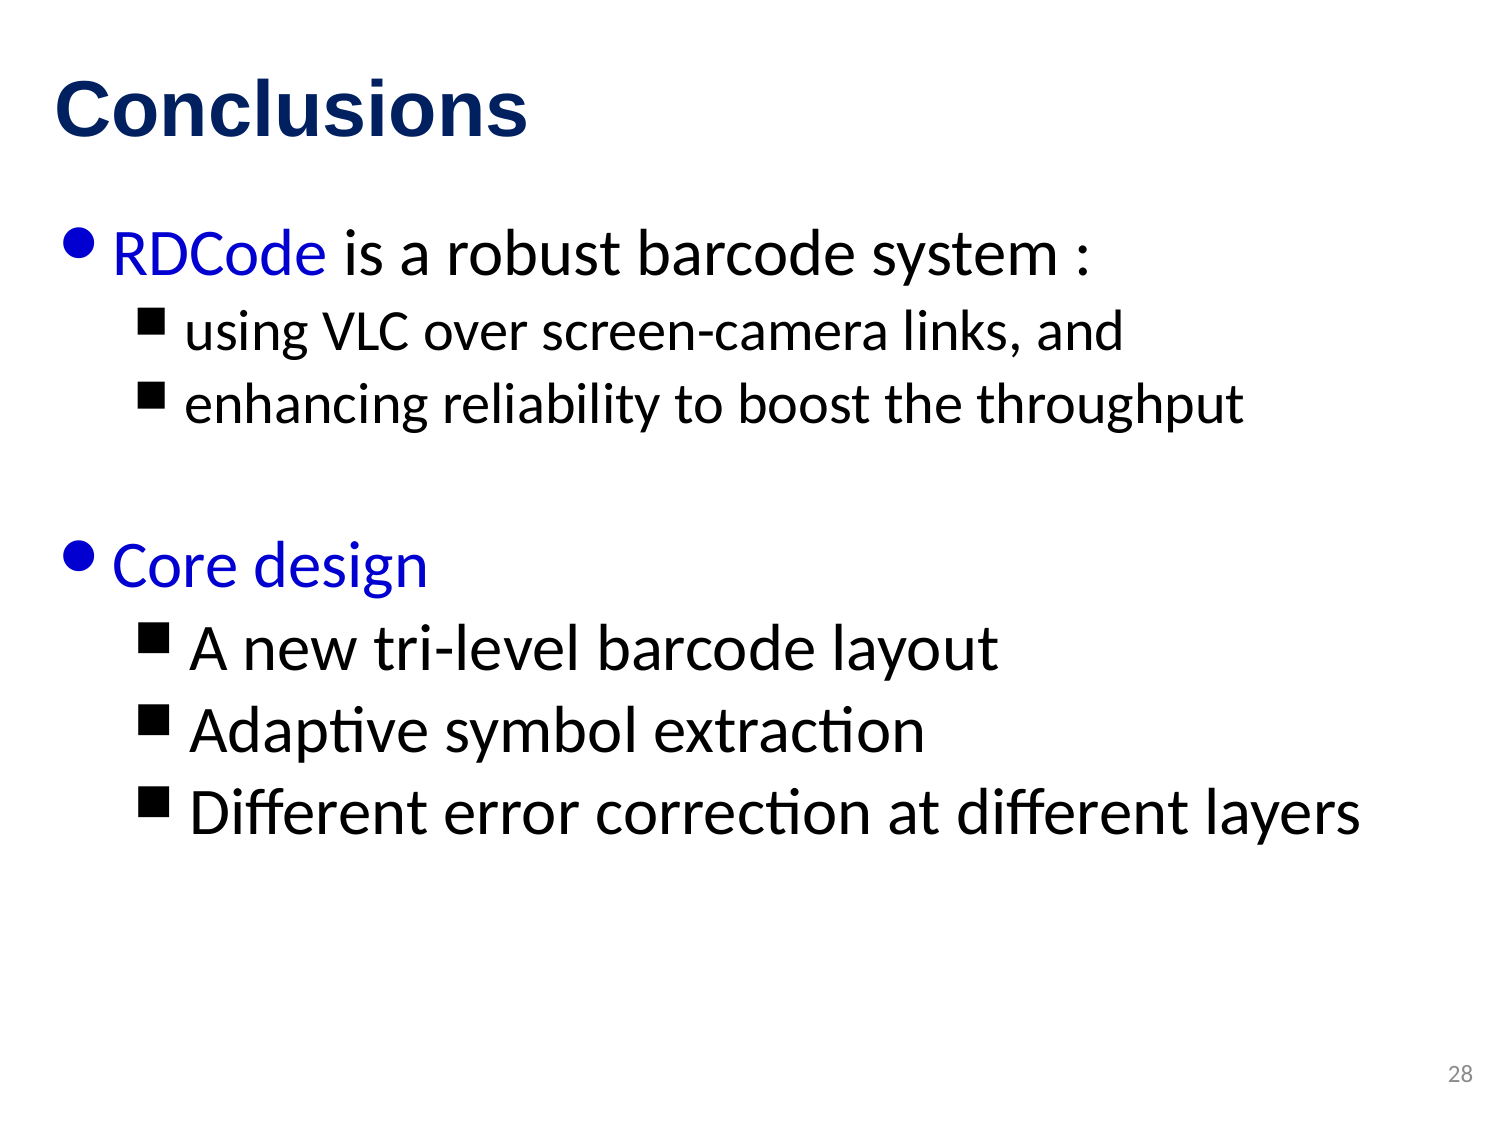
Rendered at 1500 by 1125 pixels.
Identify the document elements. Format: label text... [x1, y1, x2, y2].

list RDCode is a robust barcode system : using VLC over screen-camera links, and enhancing reliability to boost the throughput Core design A new tri-level barcode layout Adaptive symbol extraction Different error correction at different layers [43, 210, 1457, 1092]
title Conclusions [39, 18, 1454, 204]
slide_number 28 [1150, 1042, 1489, 1103]
